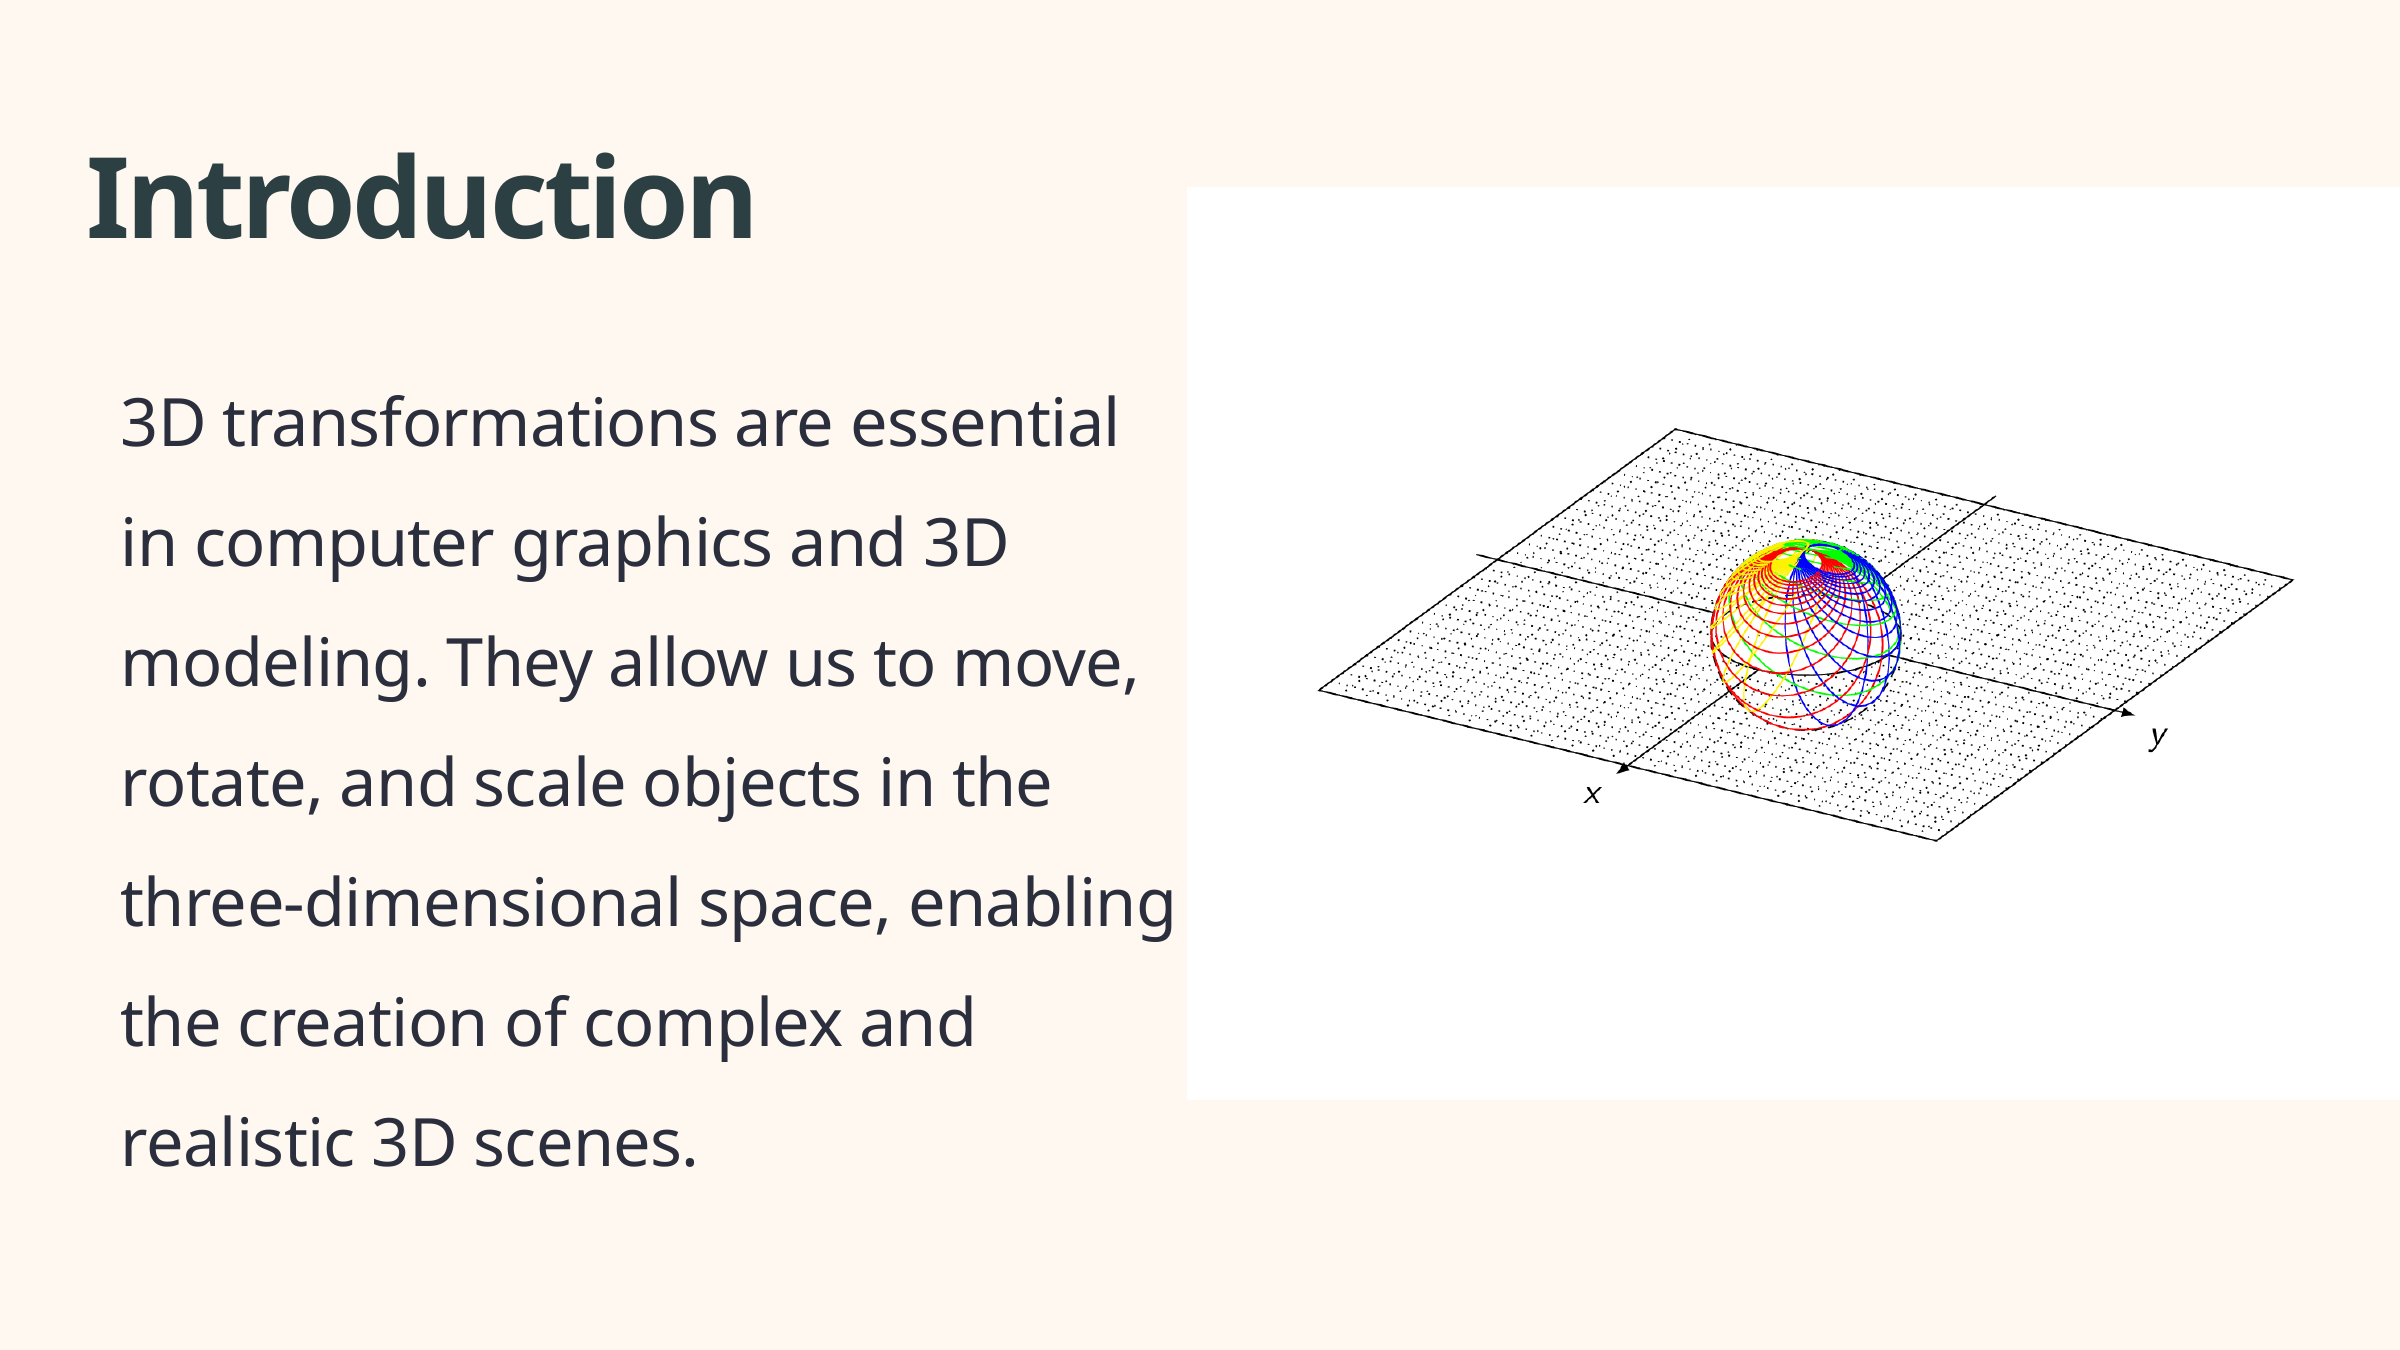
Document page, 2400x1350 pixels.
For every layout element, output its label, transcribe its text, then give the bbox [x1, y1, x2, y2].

picture [1187, 187, 2400, 1100]
text_box Introduction [71, 93, 1312, 415]
text_box [0, 0, 2400, 1350]
text_box 3D transformations are essential in computer graphics and 3D modeling. They allow us to move, rotate, and scale objects in the three-dimensional space, enabling the creation of complex and realistic 3D scenes. [106, 332, 1187, 571]
